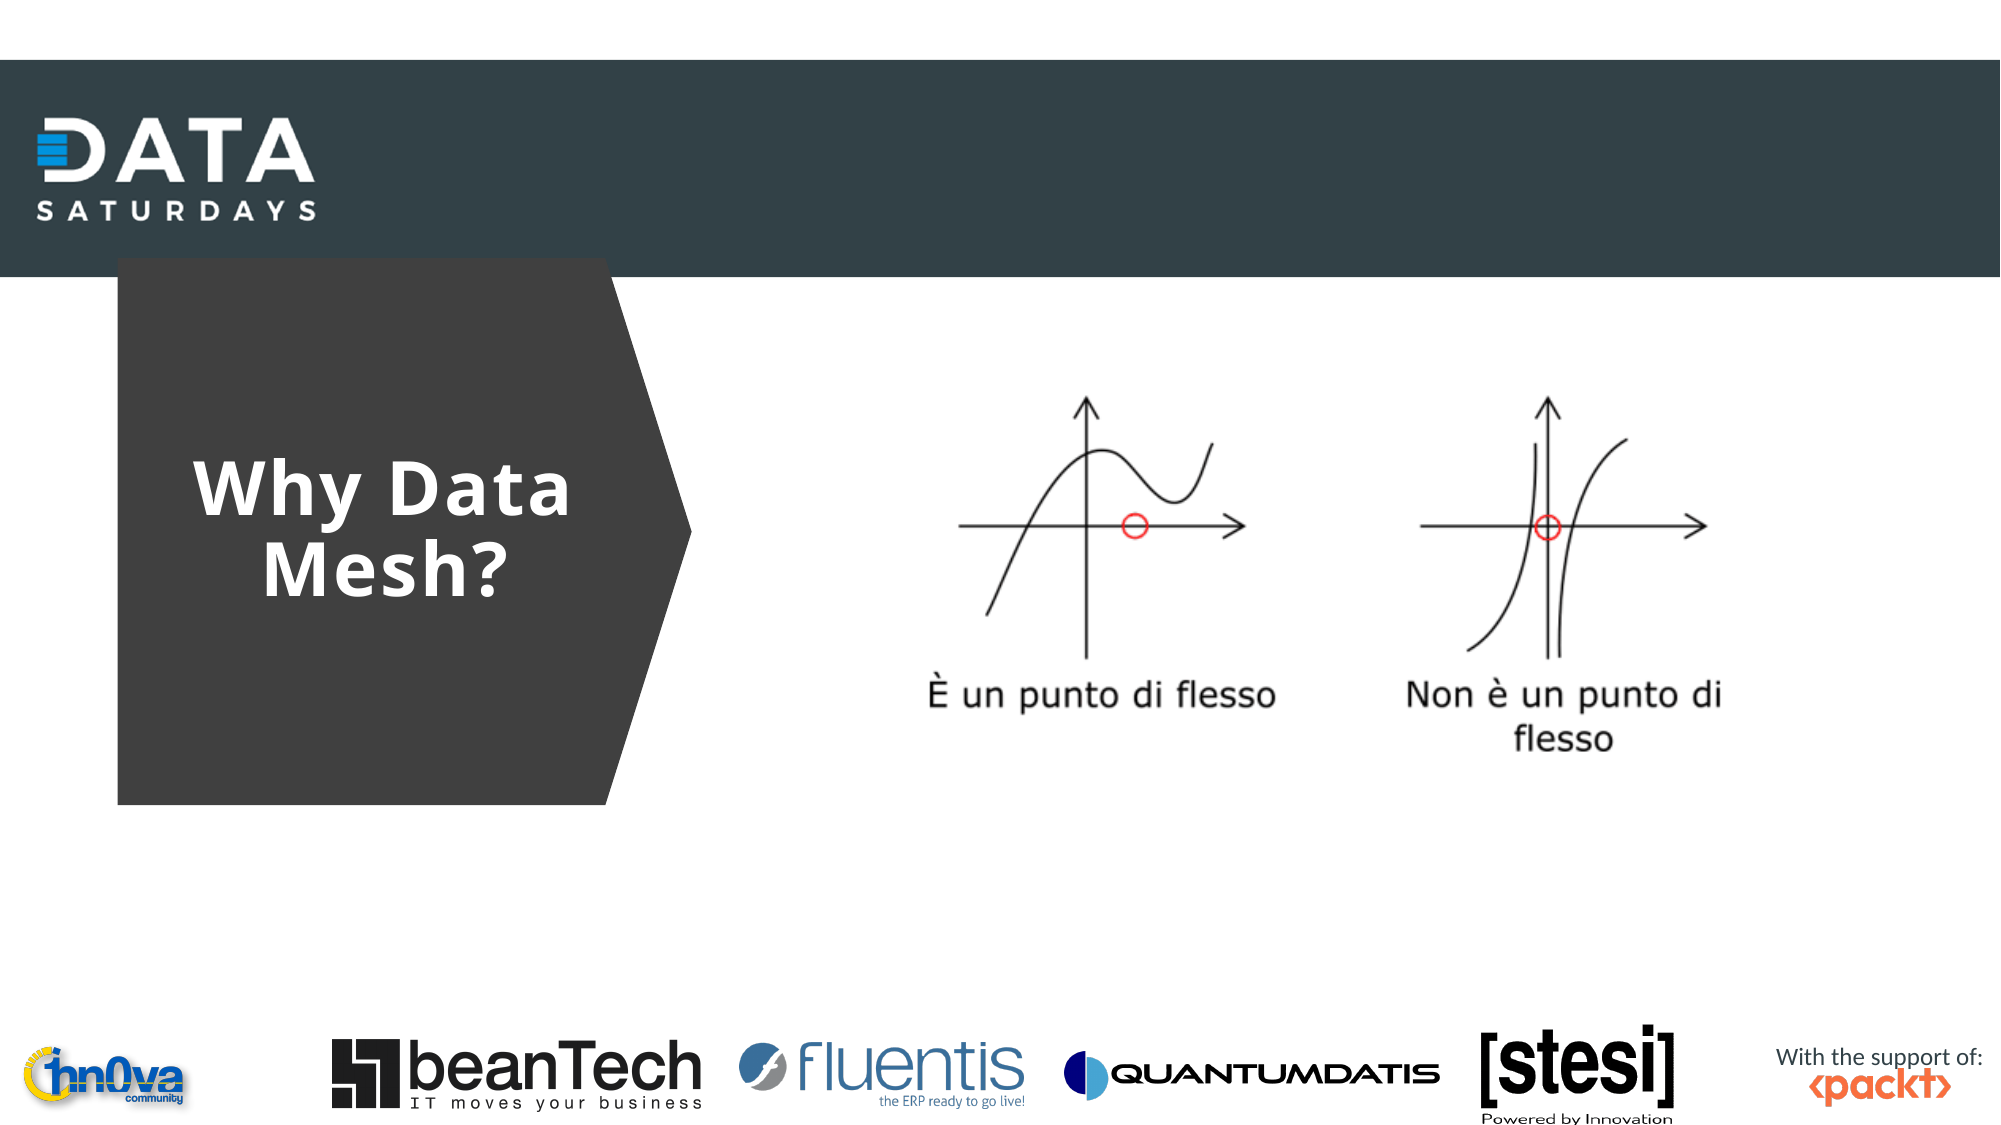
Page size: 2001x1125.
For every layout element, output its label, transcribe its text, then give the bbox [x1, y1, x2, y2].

text_box [116, 257, 693, 807]
picture [1479, 1023, 1676, 1125]
title Why Data Mesh? [168, 322, 601, 741]
picture [19, 102, 332, 235]
picture [23, 1045, 184, 1106]
picture [783, 342, 1896, 782]
picture [332, 1039, 701, 1112]
picture [1062, 1049, 1441, 1102]
picture [739, 1042, 1024, 1109]
picture [1809, 1068, 1951, 1107]
